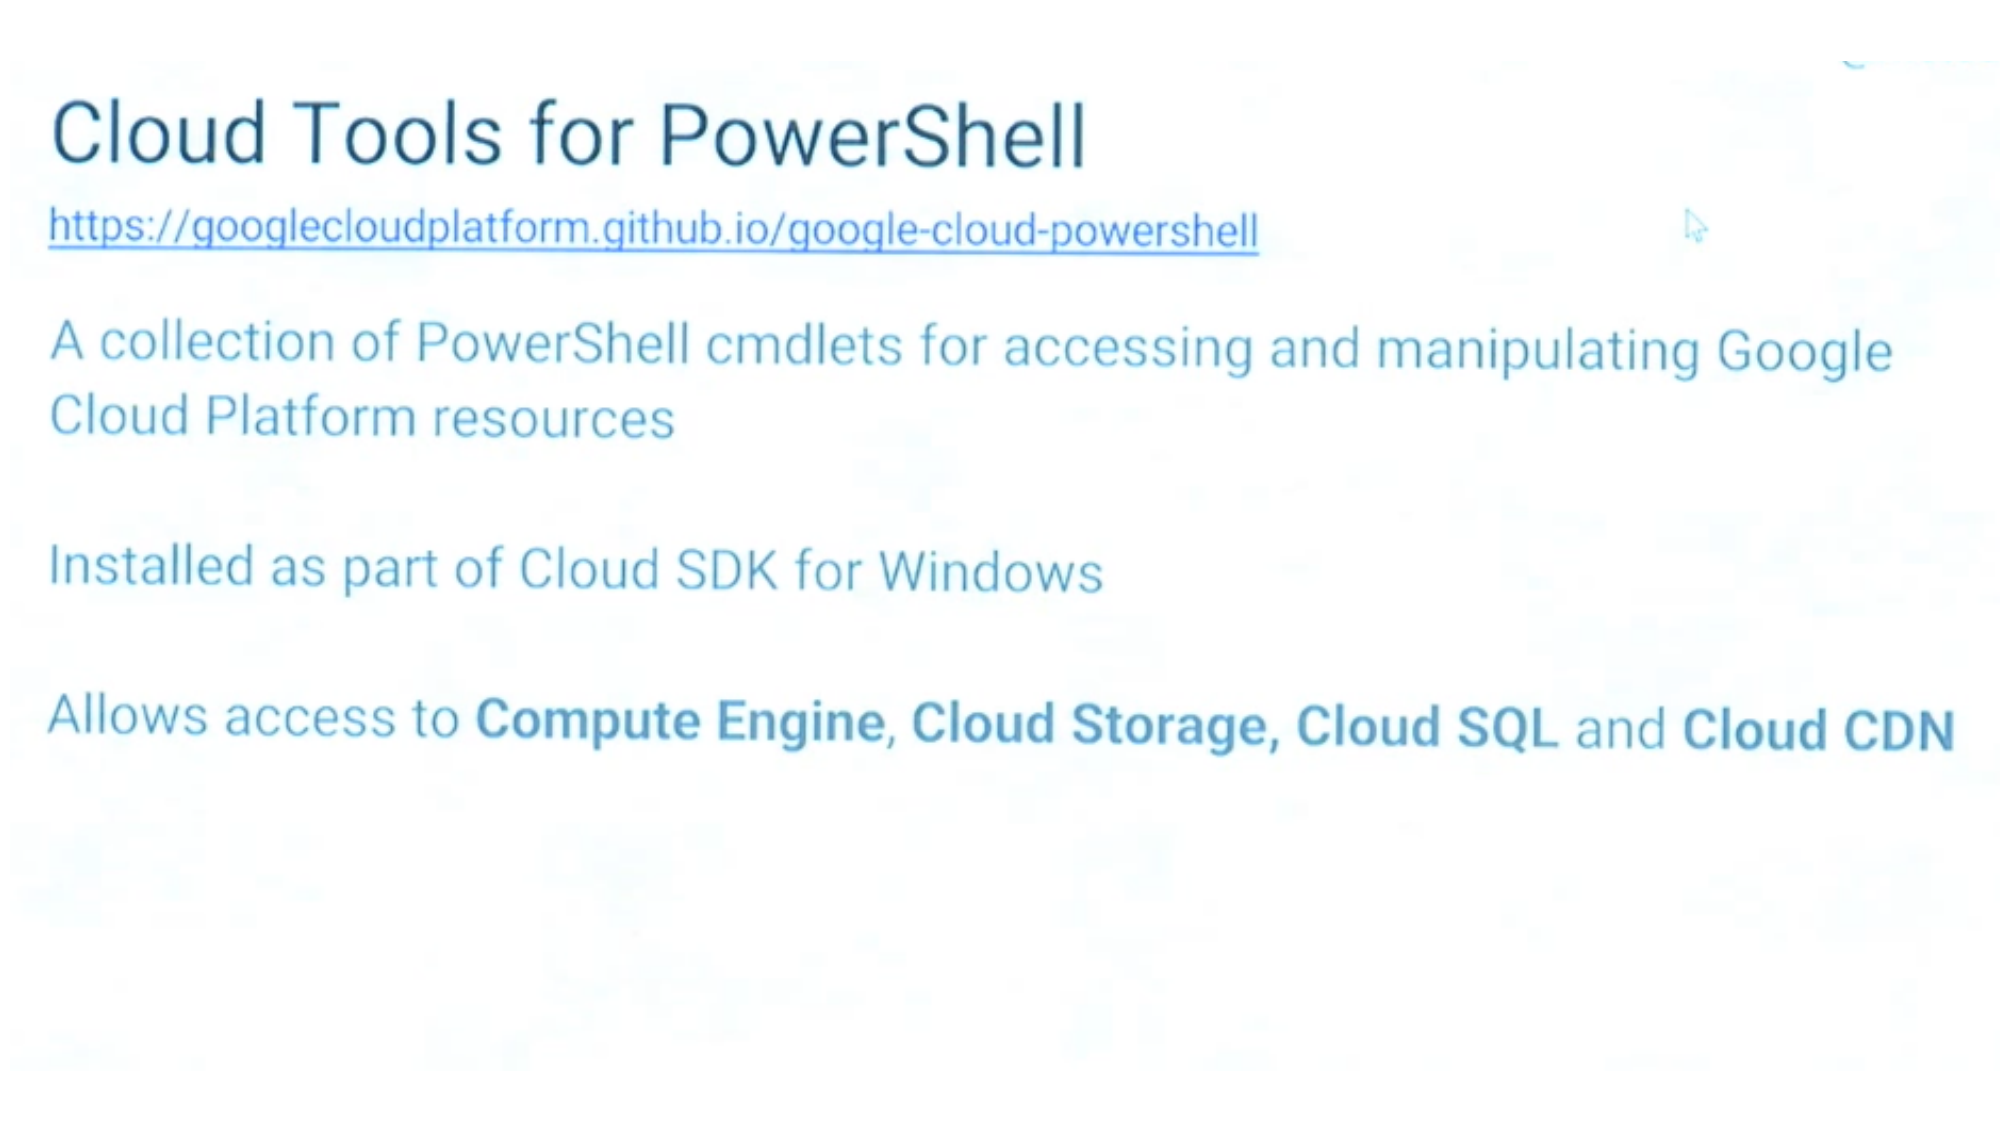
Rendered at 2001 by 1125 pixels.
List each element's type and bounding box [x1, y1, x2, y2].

picture [9, 61, 2000, 1071]
